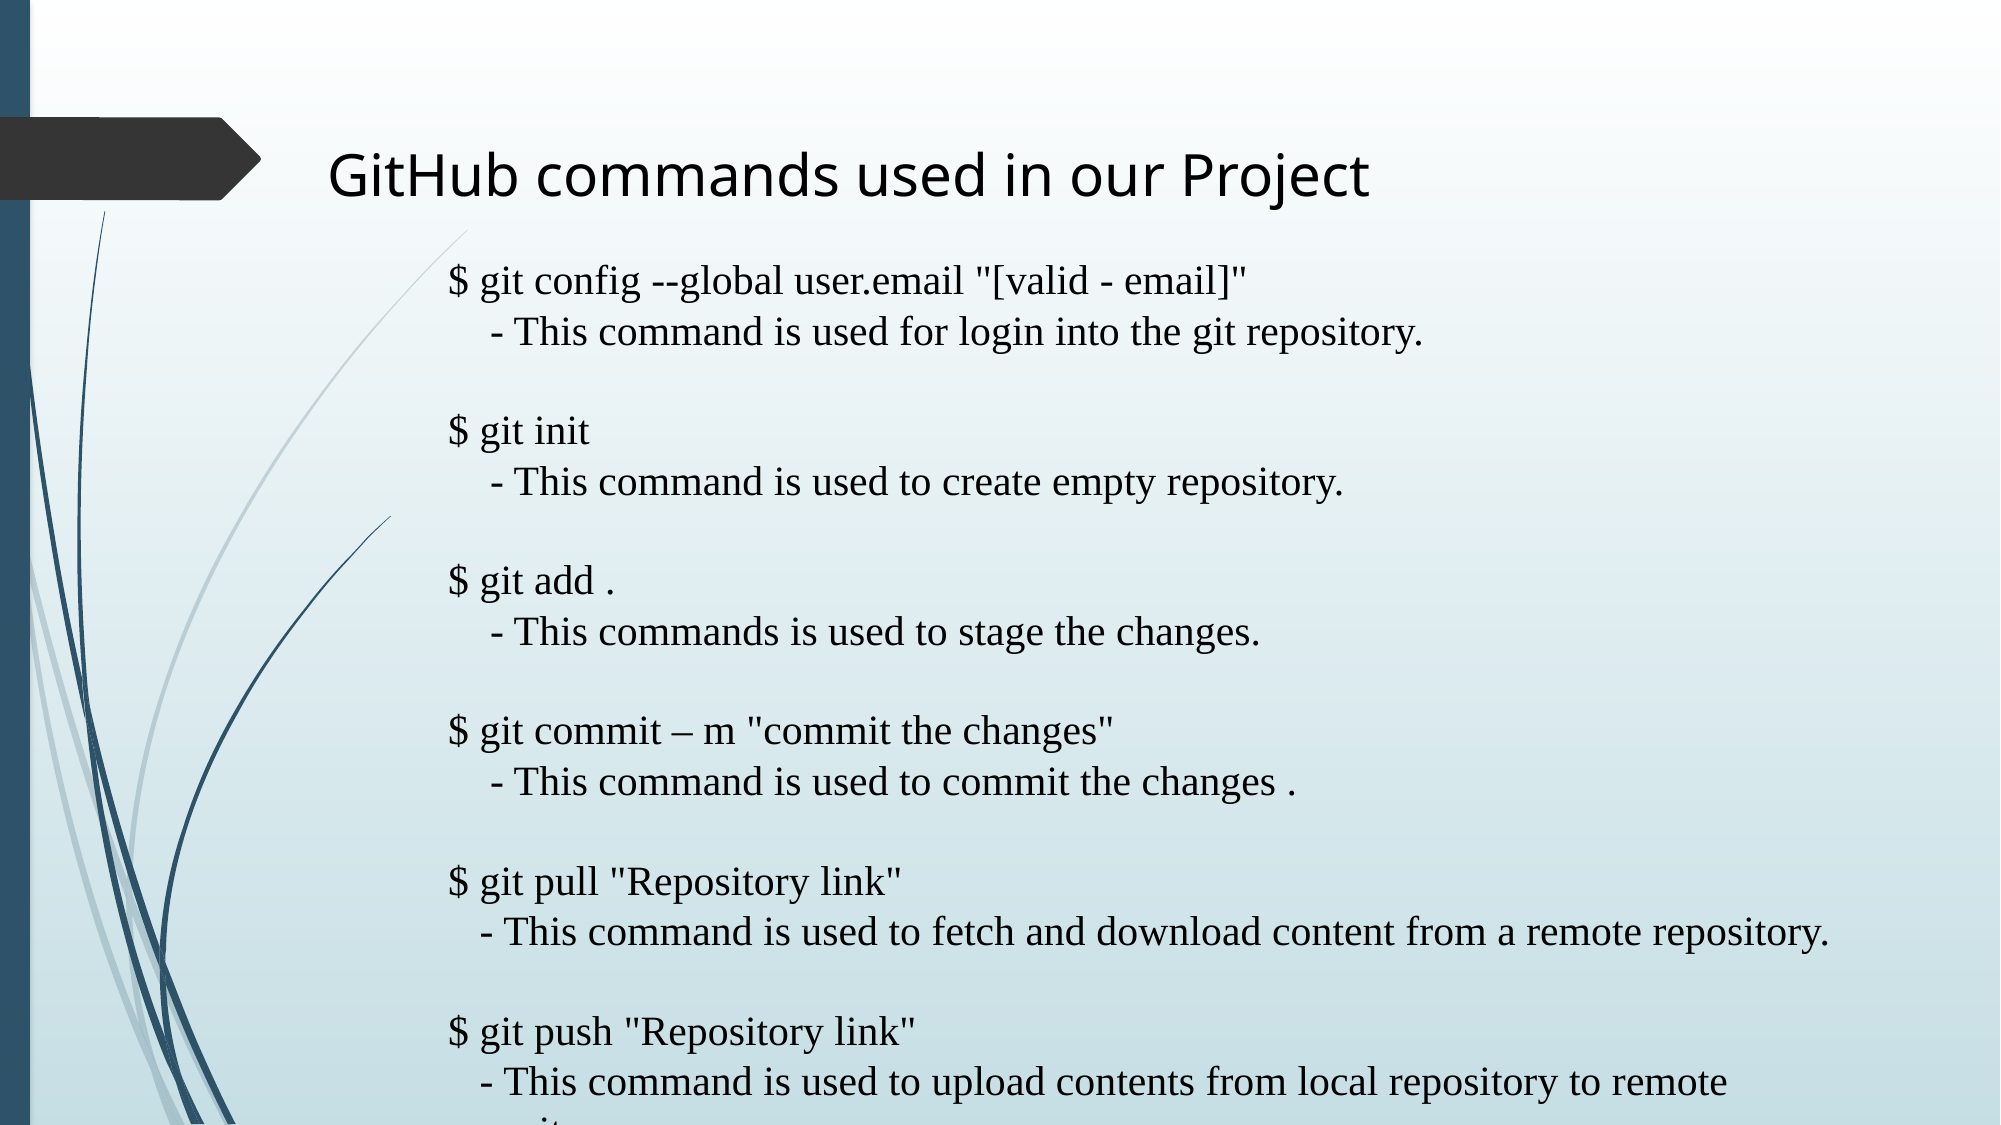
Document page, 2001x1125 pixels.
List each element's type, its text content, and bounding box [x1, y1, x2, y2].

text_box $ git config --global user.email "[valid - email]" - This command is used for login into the git repository. $ git init - This command is used to create empty repository. $ git add . - This commands is used to stage the changes. $ git commit – m "commit the changes" - This command is used to commit the changes . $ git pull "Repository link" - This command is used to fetch and download content from a remote repository. $ git push "Repository link" - This command is used to upload contents from local repository to remote repository. [433, 245, 1932, 1125]
text_box GitHub commands used in our Project [312, 130, 1448, 216]
